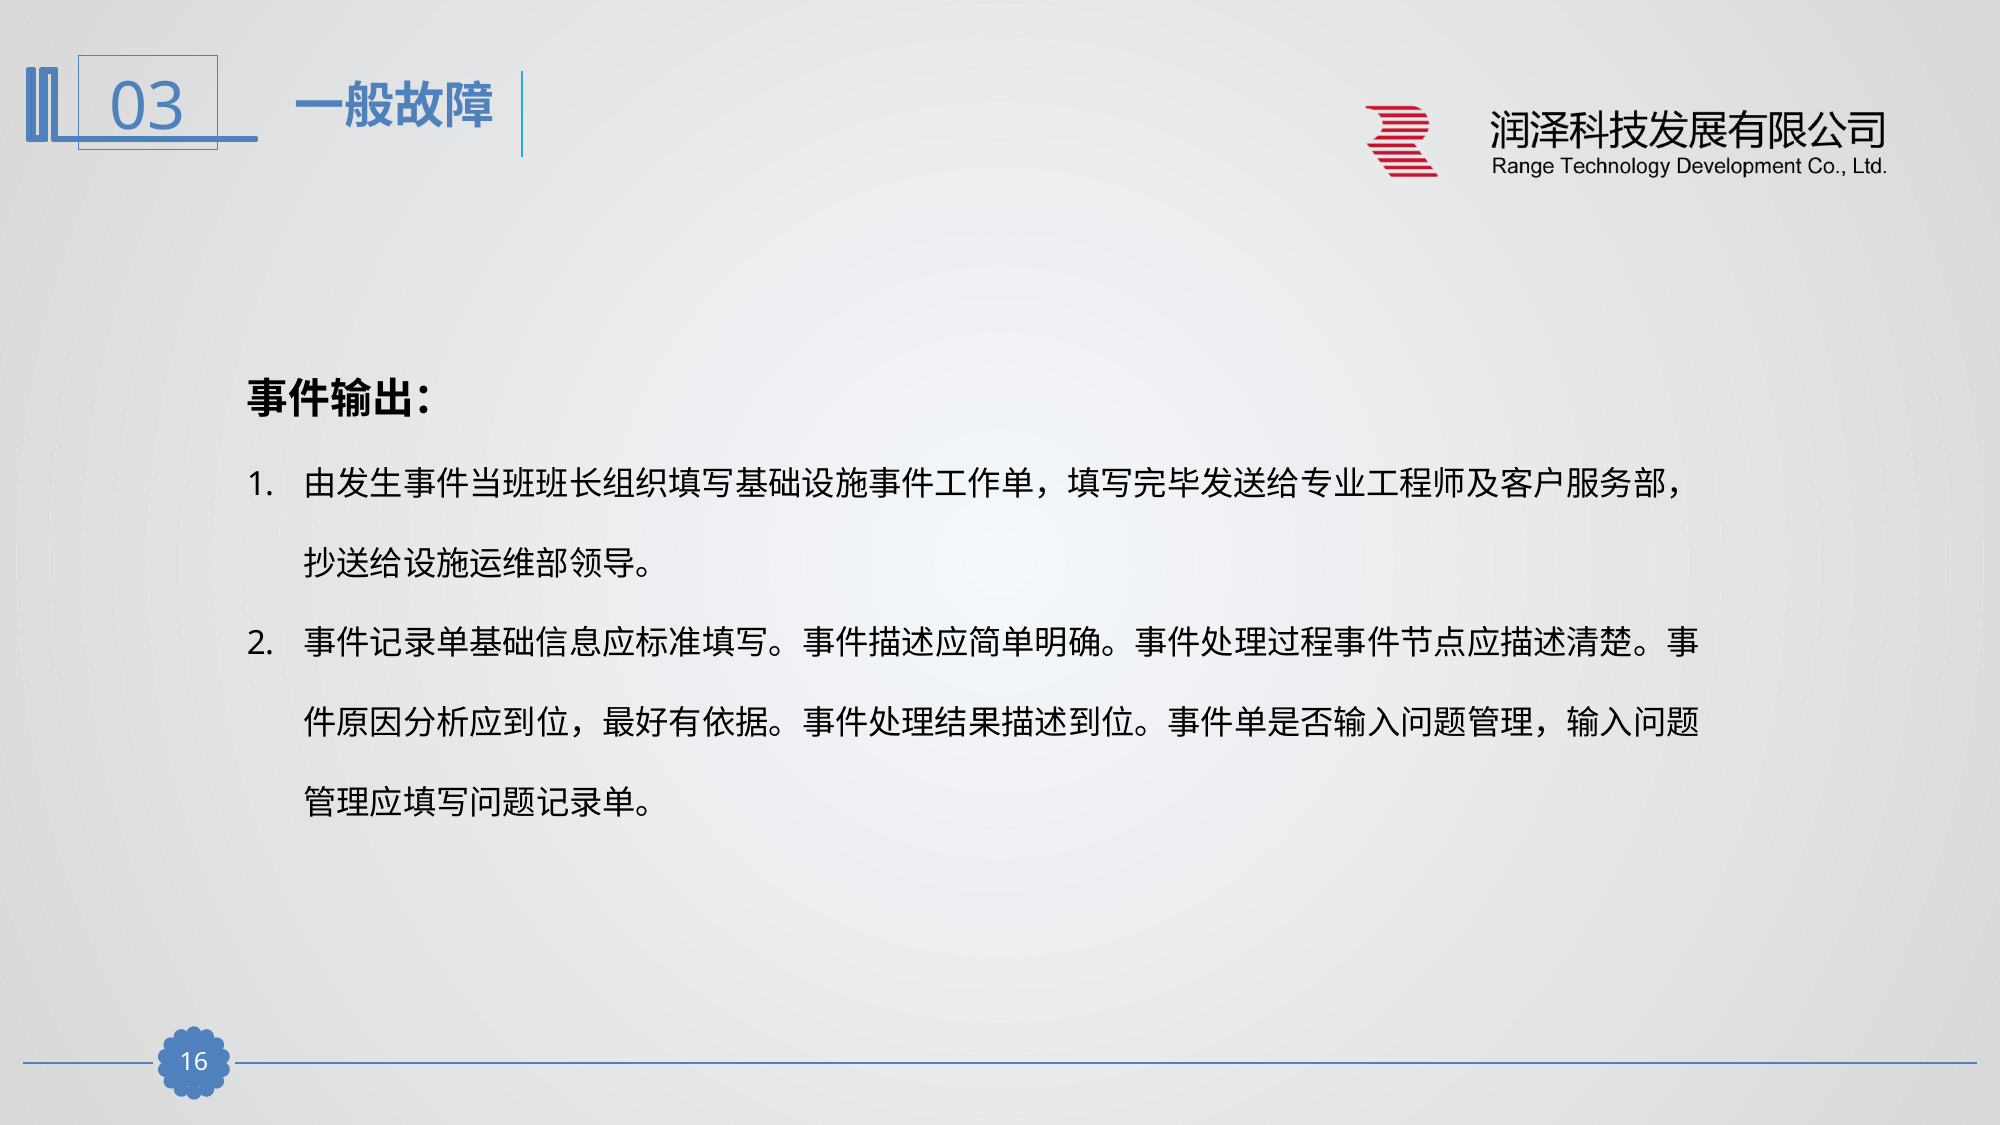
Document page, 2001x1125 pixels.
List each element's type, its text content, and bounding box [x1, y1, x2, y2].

text_box 一般故障 [279, 66, 1733, 142]
picture [1337, 69, 1929, 205]
text_box 事件输出： 由发生事件当班班长组织填写基础设施事件工作单，填写完毕发送给专业工程师及客户服务部，抄送给设施运维部领导。 事件记录单基础信息应标准填写。事件描述应简单明确。事件处理过程事件节点应描述清楚。事件原因分析应到位，最好有依据。事件处理结果描述到位。事件单是否输入问题管理，输入问题管理应填写问题记录单。 [232, 314, 1733, 829]
slide_number 15 [169, 1039, 218, 1086]
